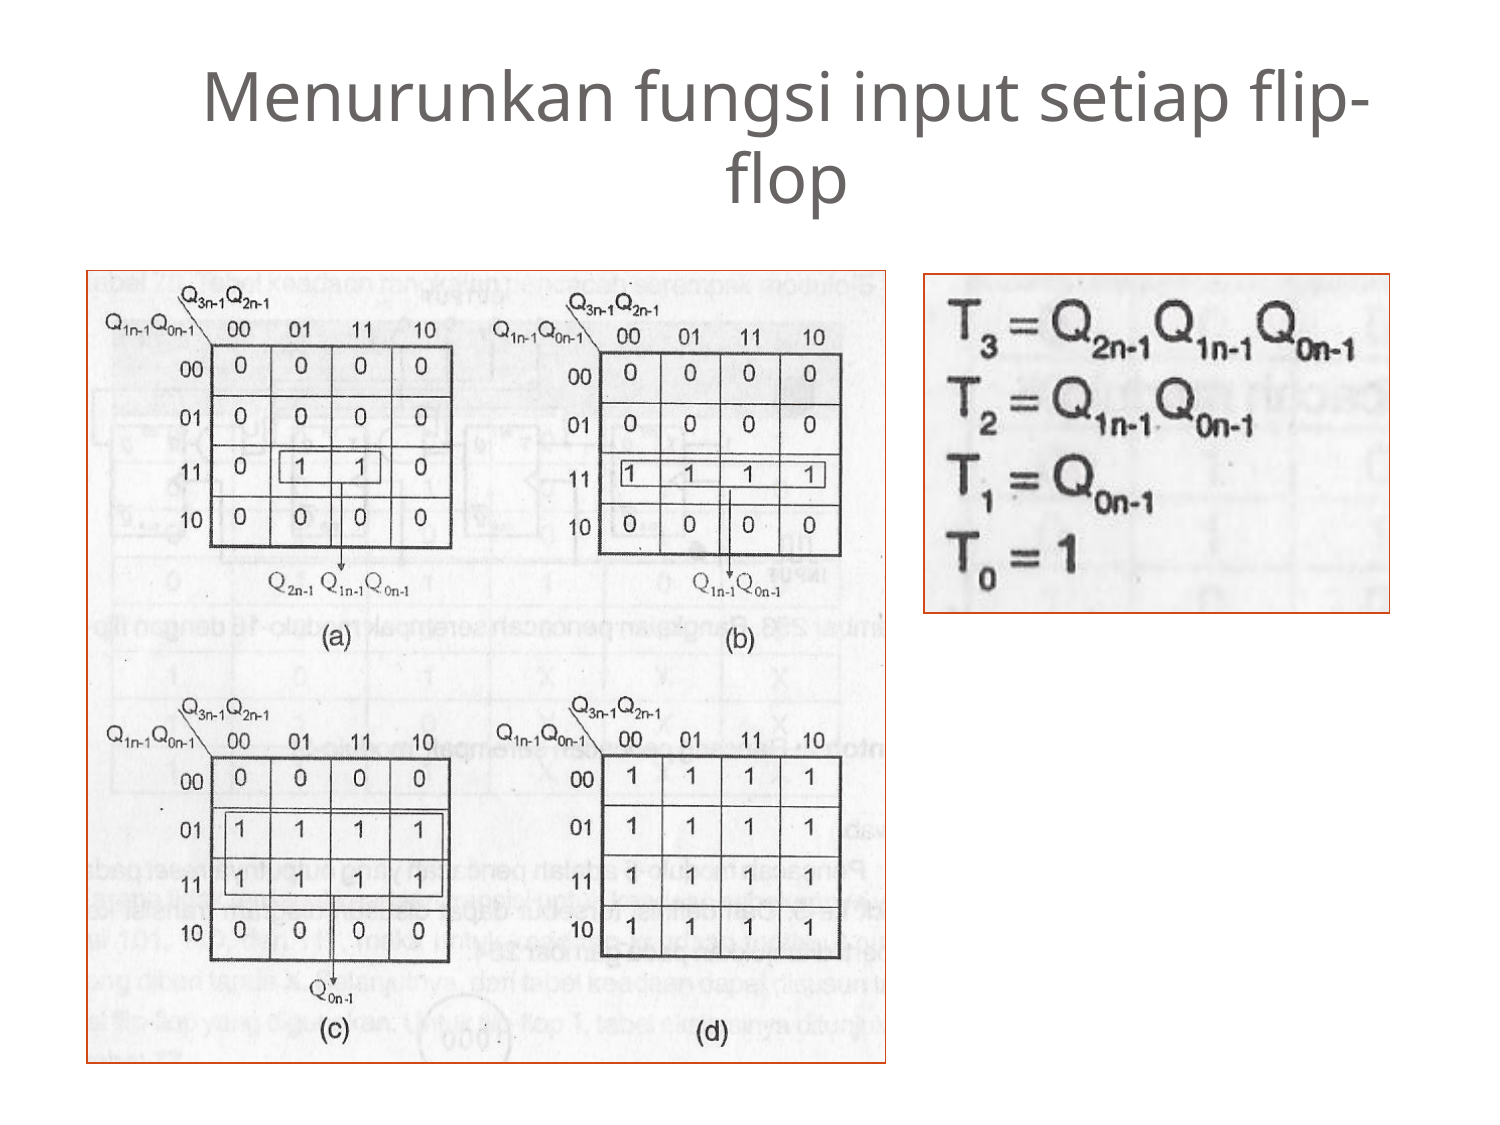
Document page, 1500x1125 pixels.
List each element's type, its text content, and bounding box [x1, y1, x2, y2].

title Menurunkan fungsi input setiap flip-flop [150, 45, 1425, 233]
picture [87, 270, 885, 1063]
picture [924, 274, 1390, 613]
